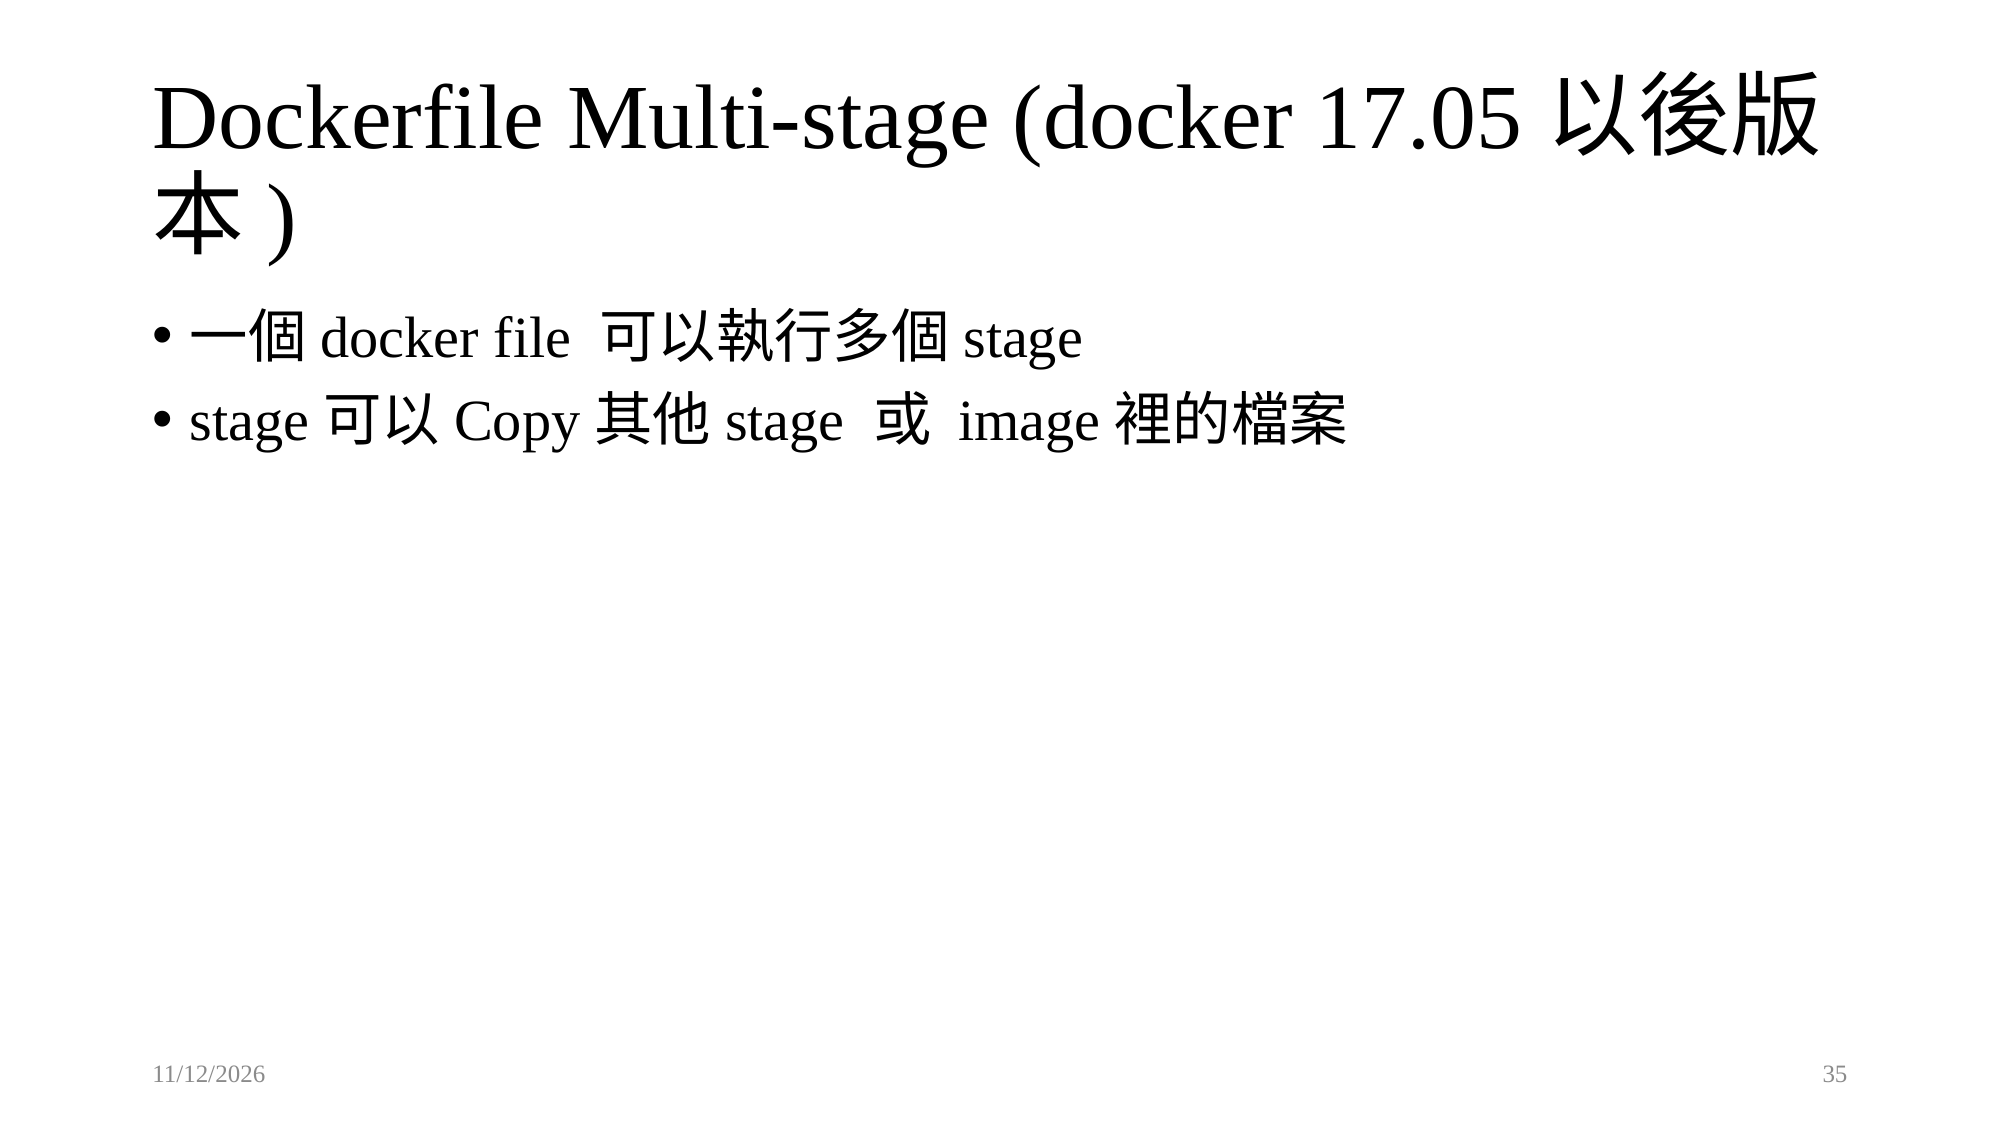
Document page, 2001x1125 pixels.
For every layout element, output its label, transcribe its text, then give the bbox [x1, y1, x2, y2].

title Dockerfile Multi-stage (docker 17.05以後版本) [137, 59, 1863, 278]
list 一個docker file 可以執行多個stage stage可以Copy其他stage 或 image裡的檔案 [137, 299, 1863, 1014]
slide_number 35 [1412, 1042, 1863, 1103]
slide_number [137, 1042, 588, 1103]
